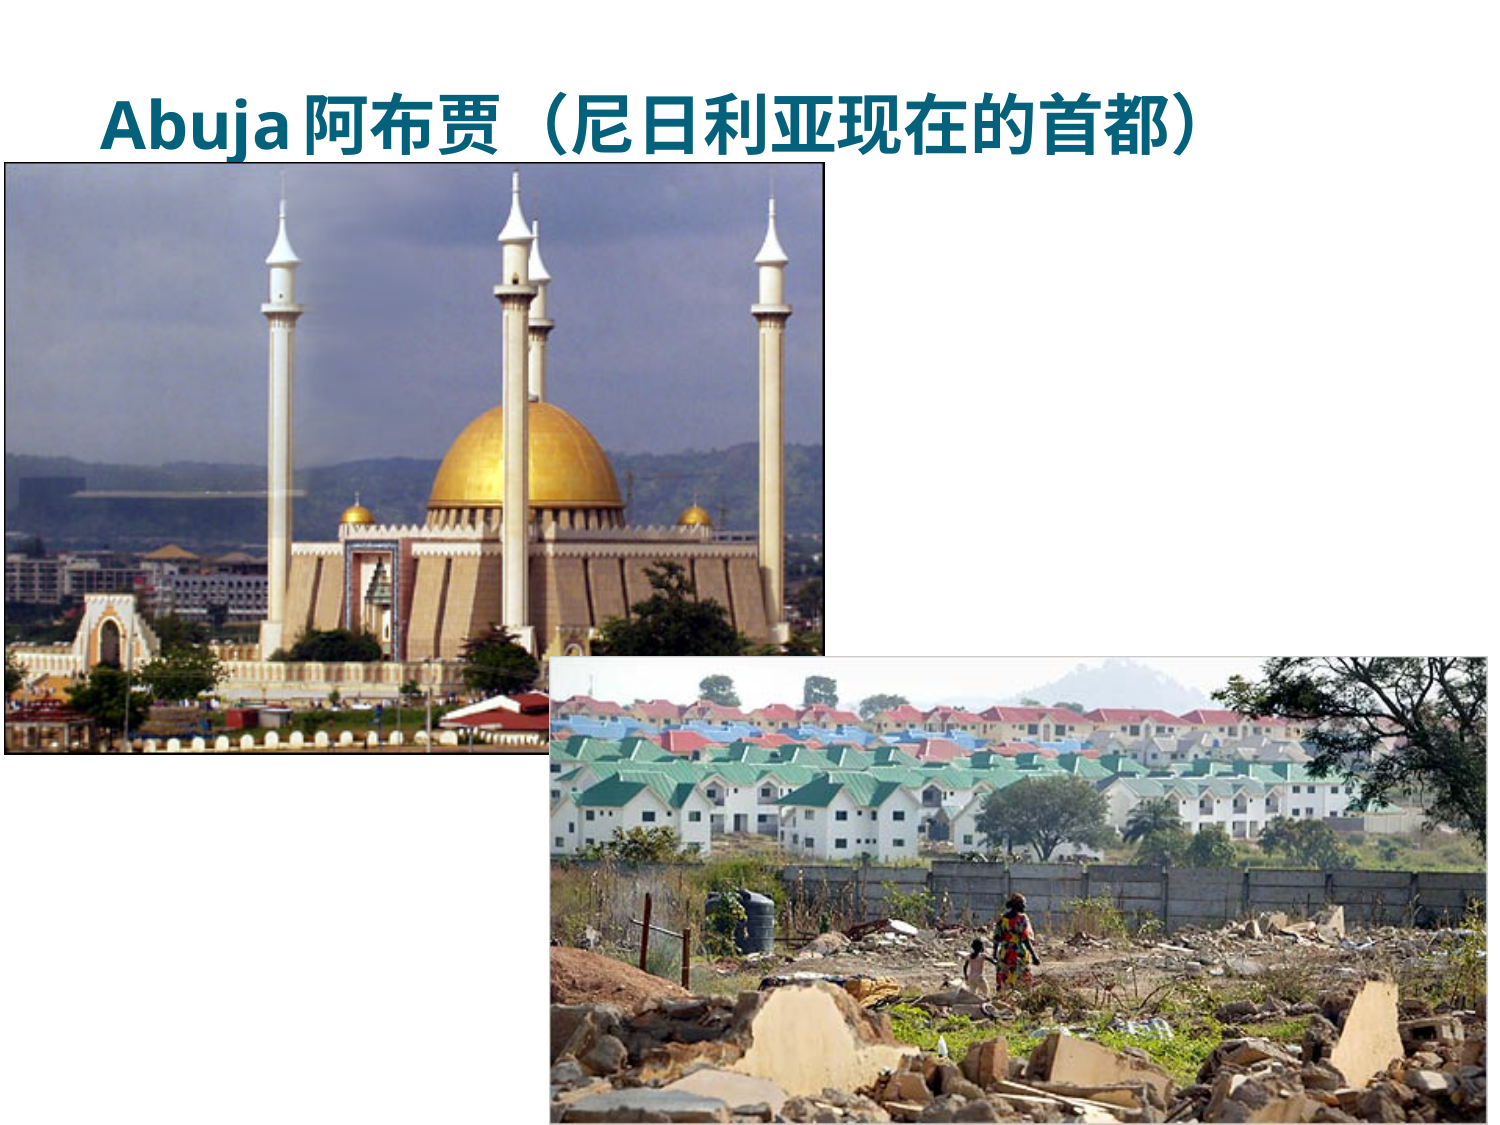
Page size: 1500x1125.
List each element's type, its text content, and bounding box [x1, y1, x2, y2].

text_box Abuja阿布贾（尼日利亚现在的首都） [100, 24, 1288, 163]
picture [4, 162, 1488, 1125]
